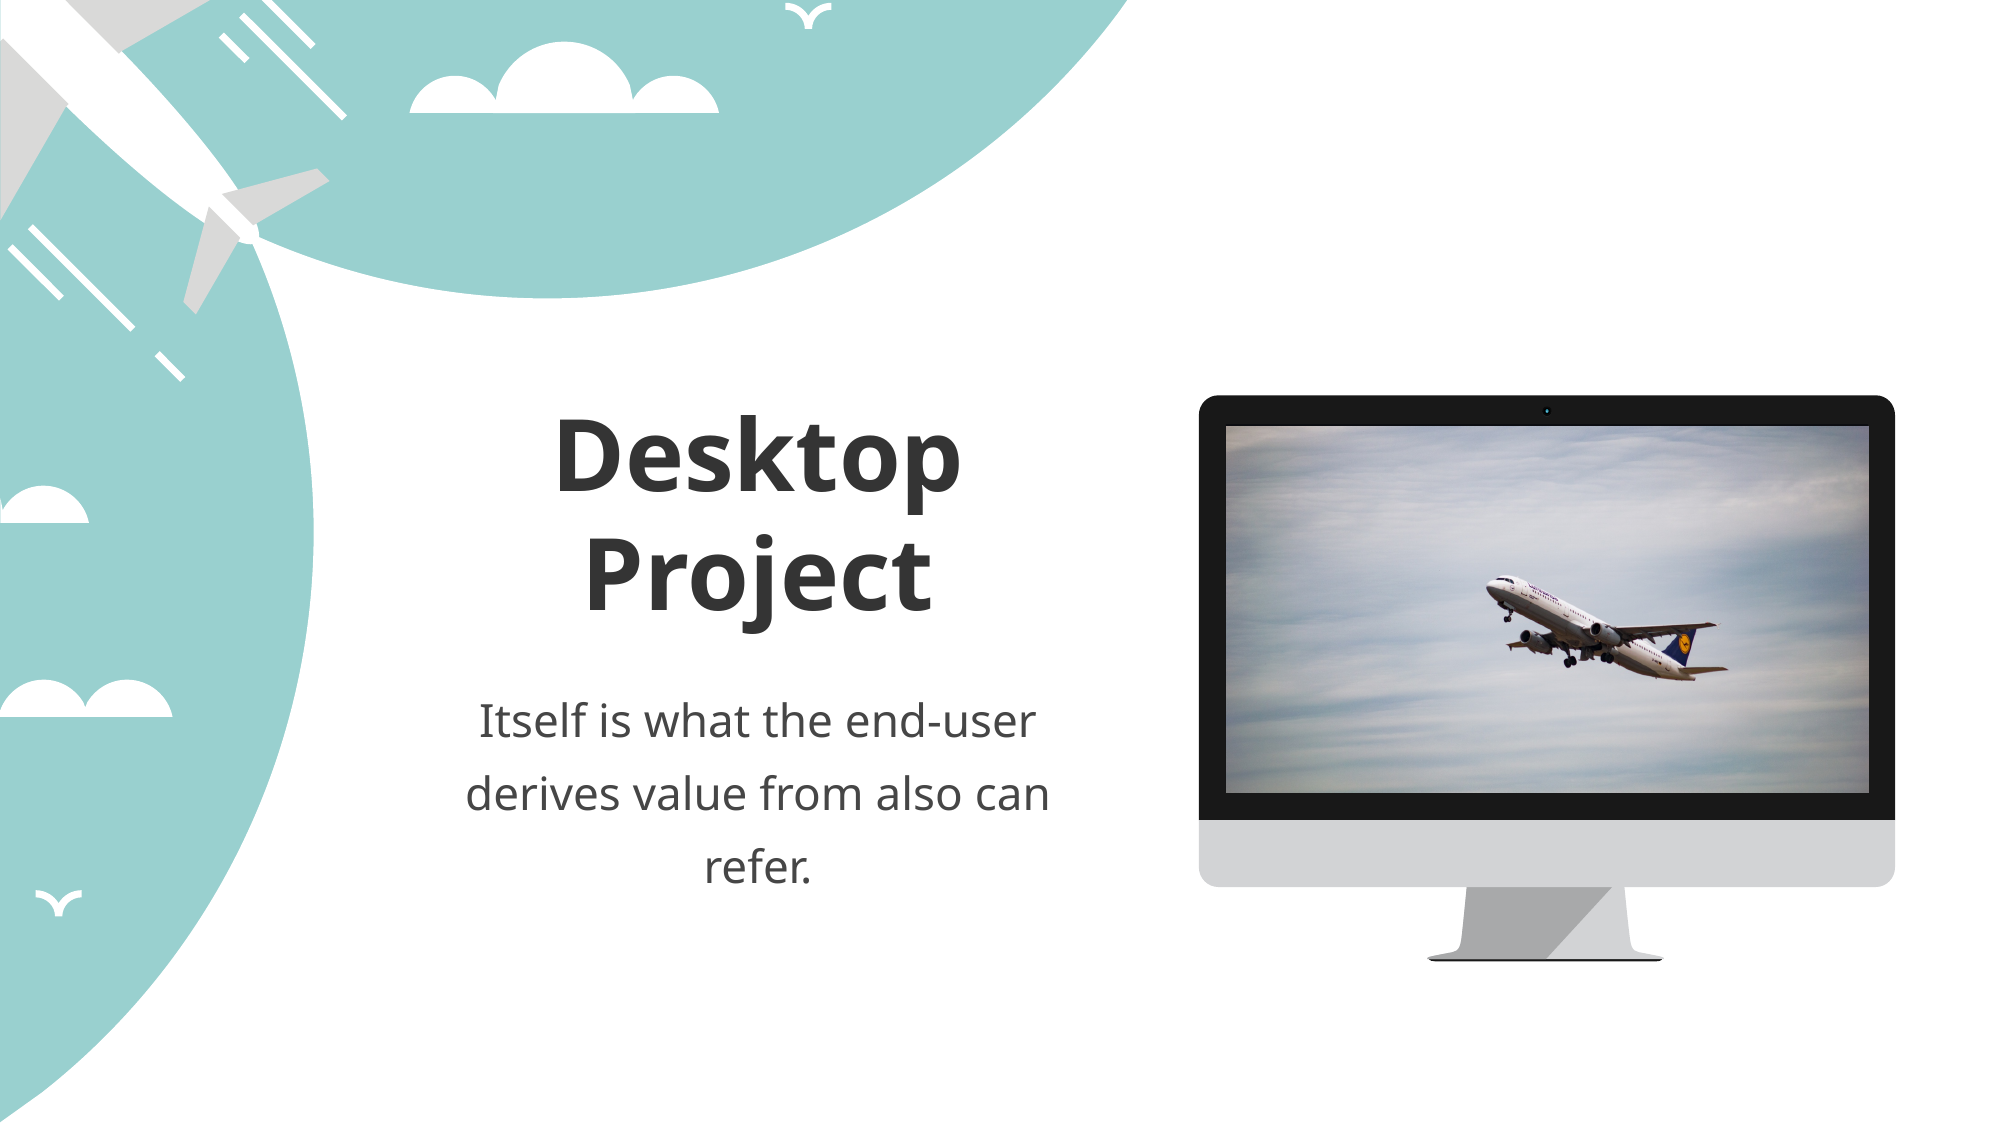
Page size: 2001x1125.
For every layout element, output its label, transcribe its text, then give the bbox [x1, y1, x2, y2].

text_box Itself is what the end-user derives value from also can refer. [408, 666, 1108, 900]
picture [1226, 426, 1870, 794]
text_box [1198, 395, 1896, 962]
text_box Desktop Project [448, 383, 1068, 639]
